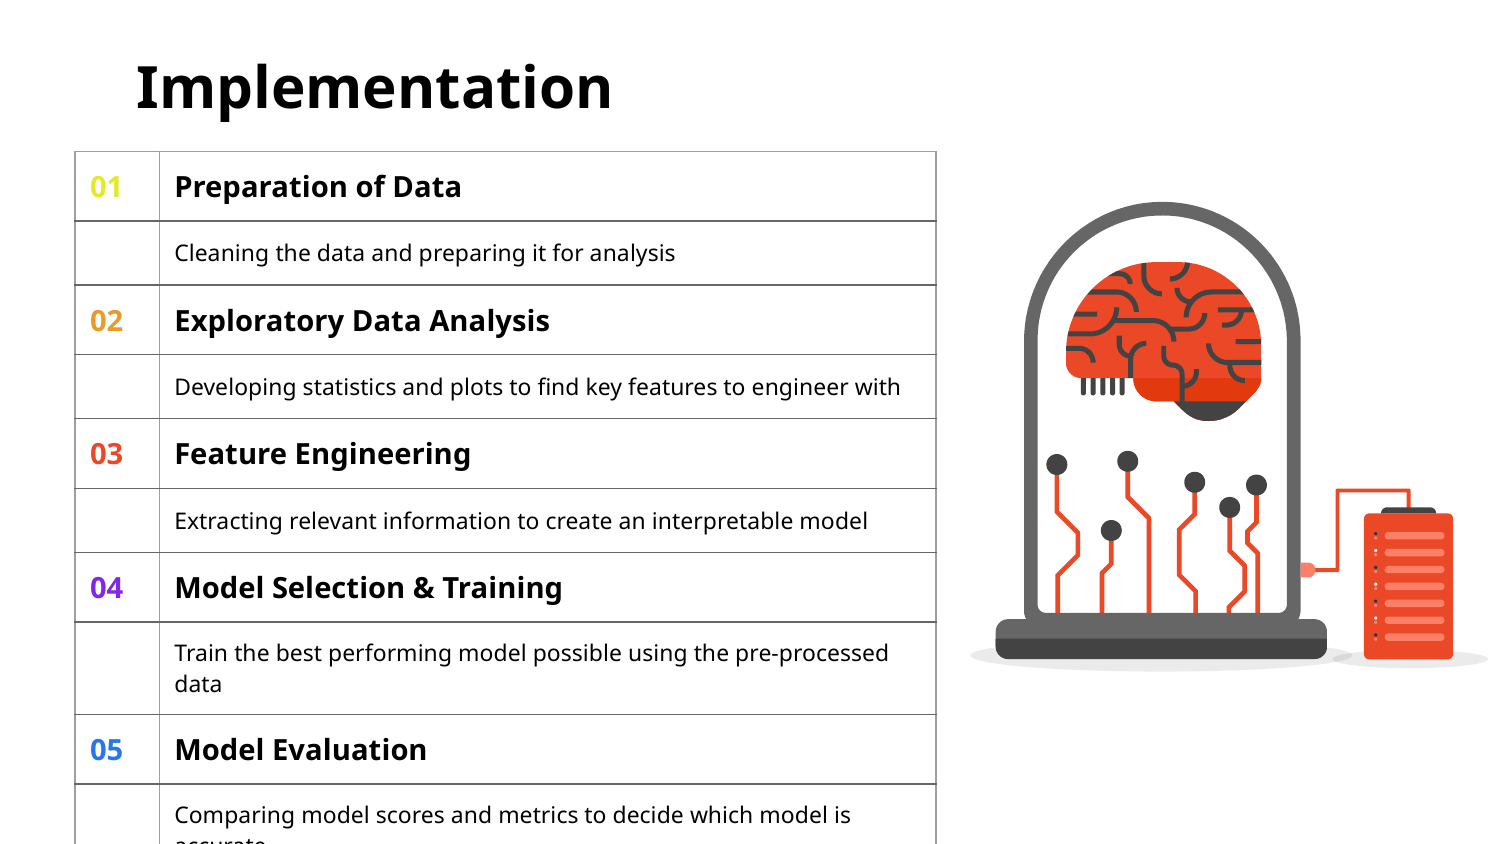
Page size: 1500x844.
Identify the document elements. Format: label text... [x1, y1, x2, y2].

table_cell Train the best performing model possible using the pre-processed data [160, 623, 935, 714]
table_cell Comparing model scores and metrics to decide which model is accurate [160, 785, 935, 844]
table_cell Developing statistics and plots to find key features to engineer with [160, 355, 935, 418]
table_header Preparation of Data [160, 152, 935, 220]
table_cell 04 [76, 553, 159, 621]
table_cell 02 [76, 286, 159, 354]
table_cell [76, 623, 159, 714]
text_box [970, 201, 1489, 672]
table_cell [76, 489, 159, 552]
table_cell [76, 355, 159, 418]
table_cell Exploratory Data Analysis [160, 286, 935, 354]
table_cell 03 [76, 419, 159, 488]
table_cell Model Evaluation [160, 715, 935, 783]
table_header 01 [76, 152, 159, 220]
table_cell Cleaning the data and preparing it for analysis [160, 222, 935, 284]
table_cell Model Selection & Training [160, 553, 935, 621]
table_cell Extracting relevant information to create an interpretable model [160, 489, 935, 552]
title Implementation [121, 54, 1472, 116]
table_cell [76, 222, 159, 284]
table_cell 05 [76, 715, 159, 783]
table_cell [76, 785, 159, 844]
table_cell Feature Engineering [160, 419, 935, 488]
